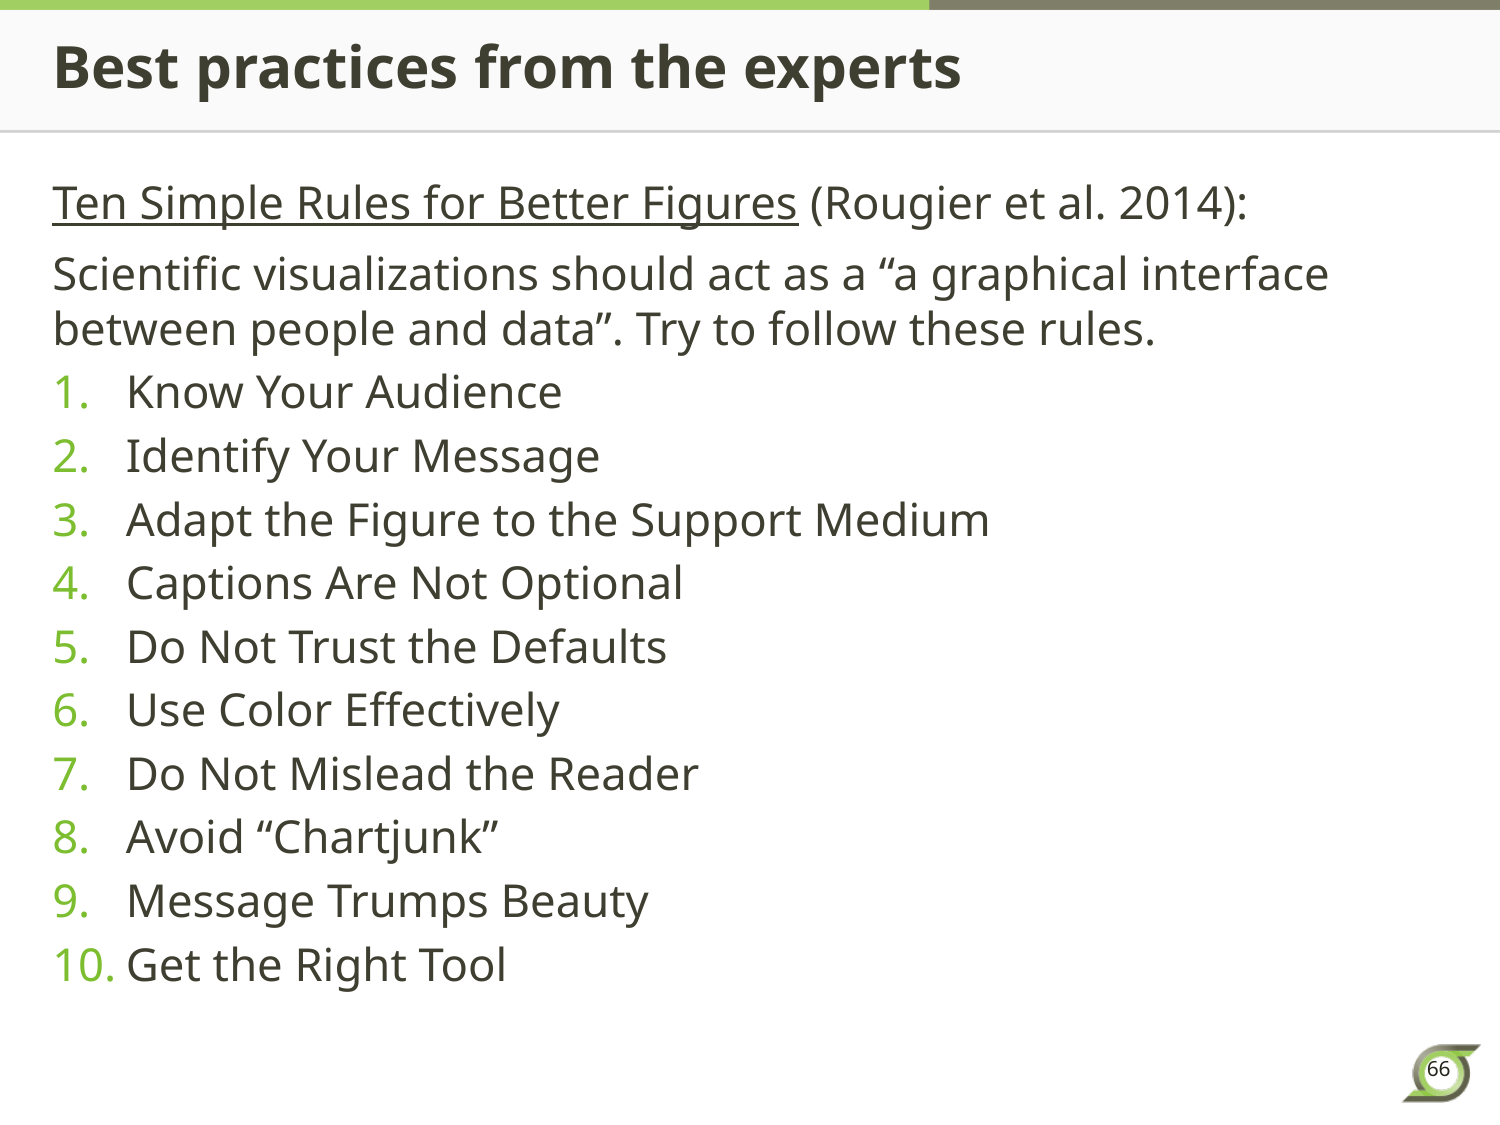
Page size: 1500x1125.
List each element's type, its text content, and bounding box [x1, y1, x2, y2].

title Best practices from the experts [37, 18, 1454, 112]
list Ten Simple Rules for Better Figures (Rougier et al. 2014): Scientific visualizations should act as a “a graphical interface between people and data”. Try to follow these rules. Know Your Audience Identify Your Message Adapt the Figure to the Support Medium Captions Are Not Optional Do Not Trust the Defaults Use Color Effectively Do Not Mislead the Reader Avoid “Chartjunk” Message Trumps Beauty Get the Right Tool [37, 166, 1454, 1007]
